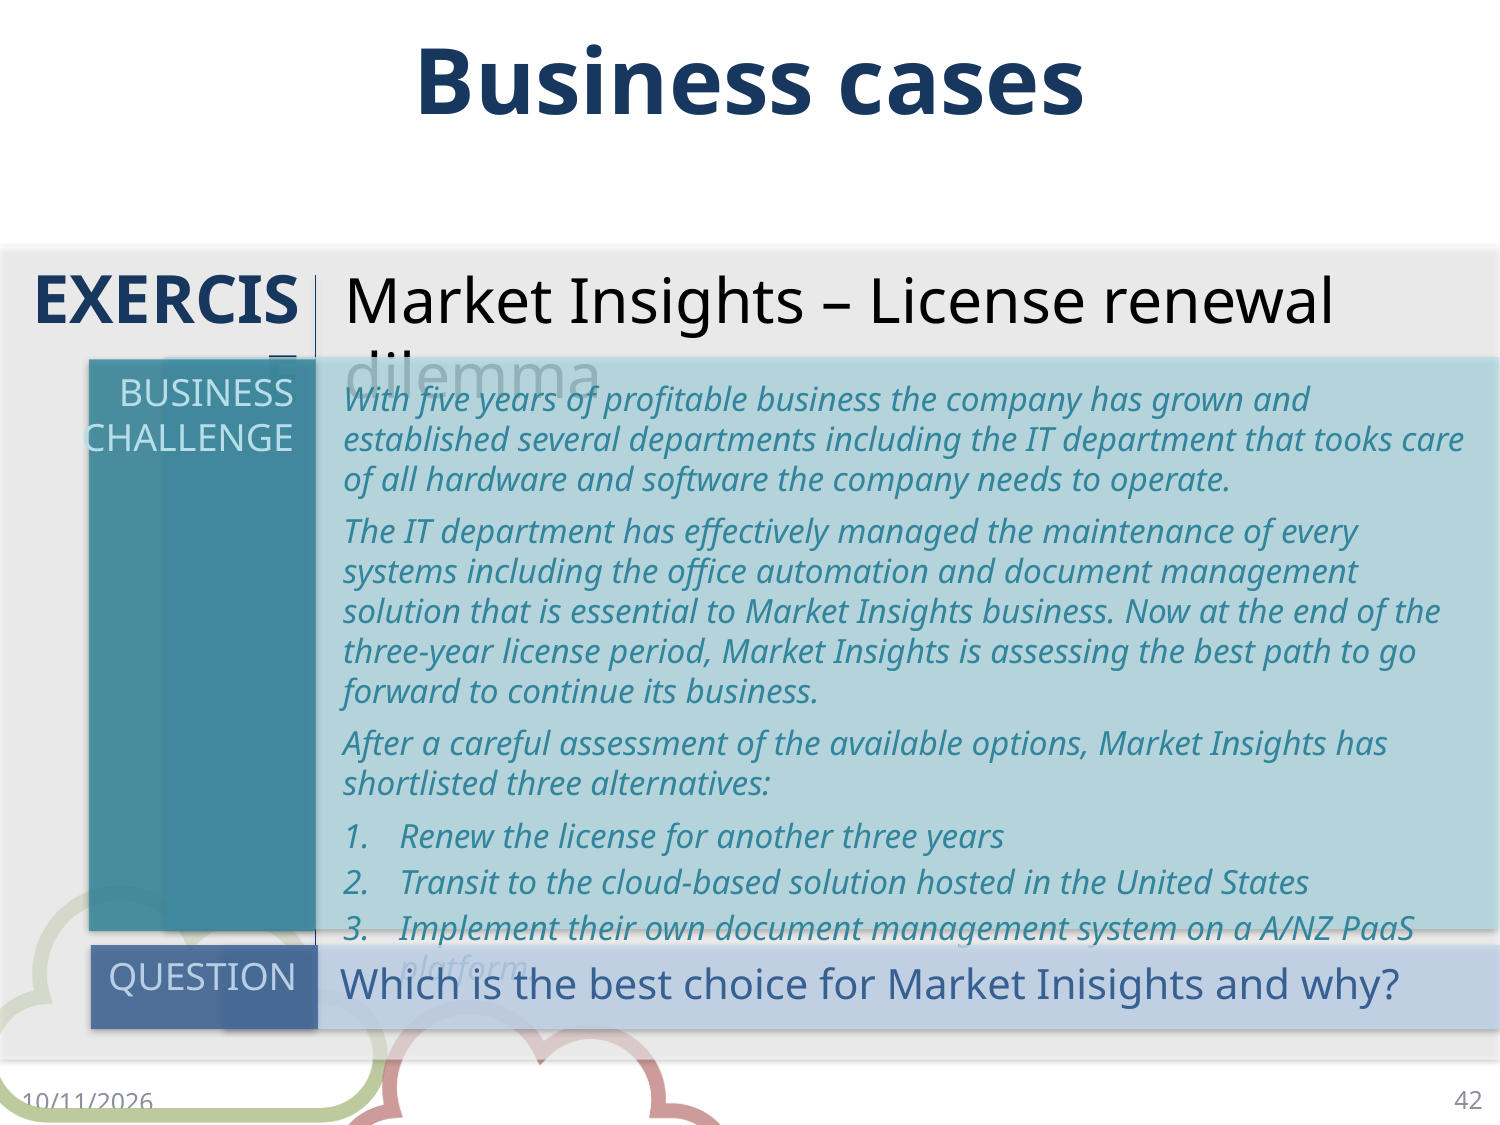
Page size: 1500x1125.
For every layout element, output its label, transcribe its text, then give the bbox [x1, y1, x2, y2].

text_box EXERCISE [0, 249, 316, 425]
slide_number 42 [1147, 1071, 1498, 1125]
text_box [0, 245, 1500, 356]
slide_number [6, 1073, 357, 1125]
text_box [90, 944, 1500, 1030]
text_box Market Insights – License renewal dilemma [330, 254, 1494, 354]
text_box [0, 425, 1500, 1060]
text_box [81, 357, 1500, 932]
title Business cases [0, 0, 1500, 173]
